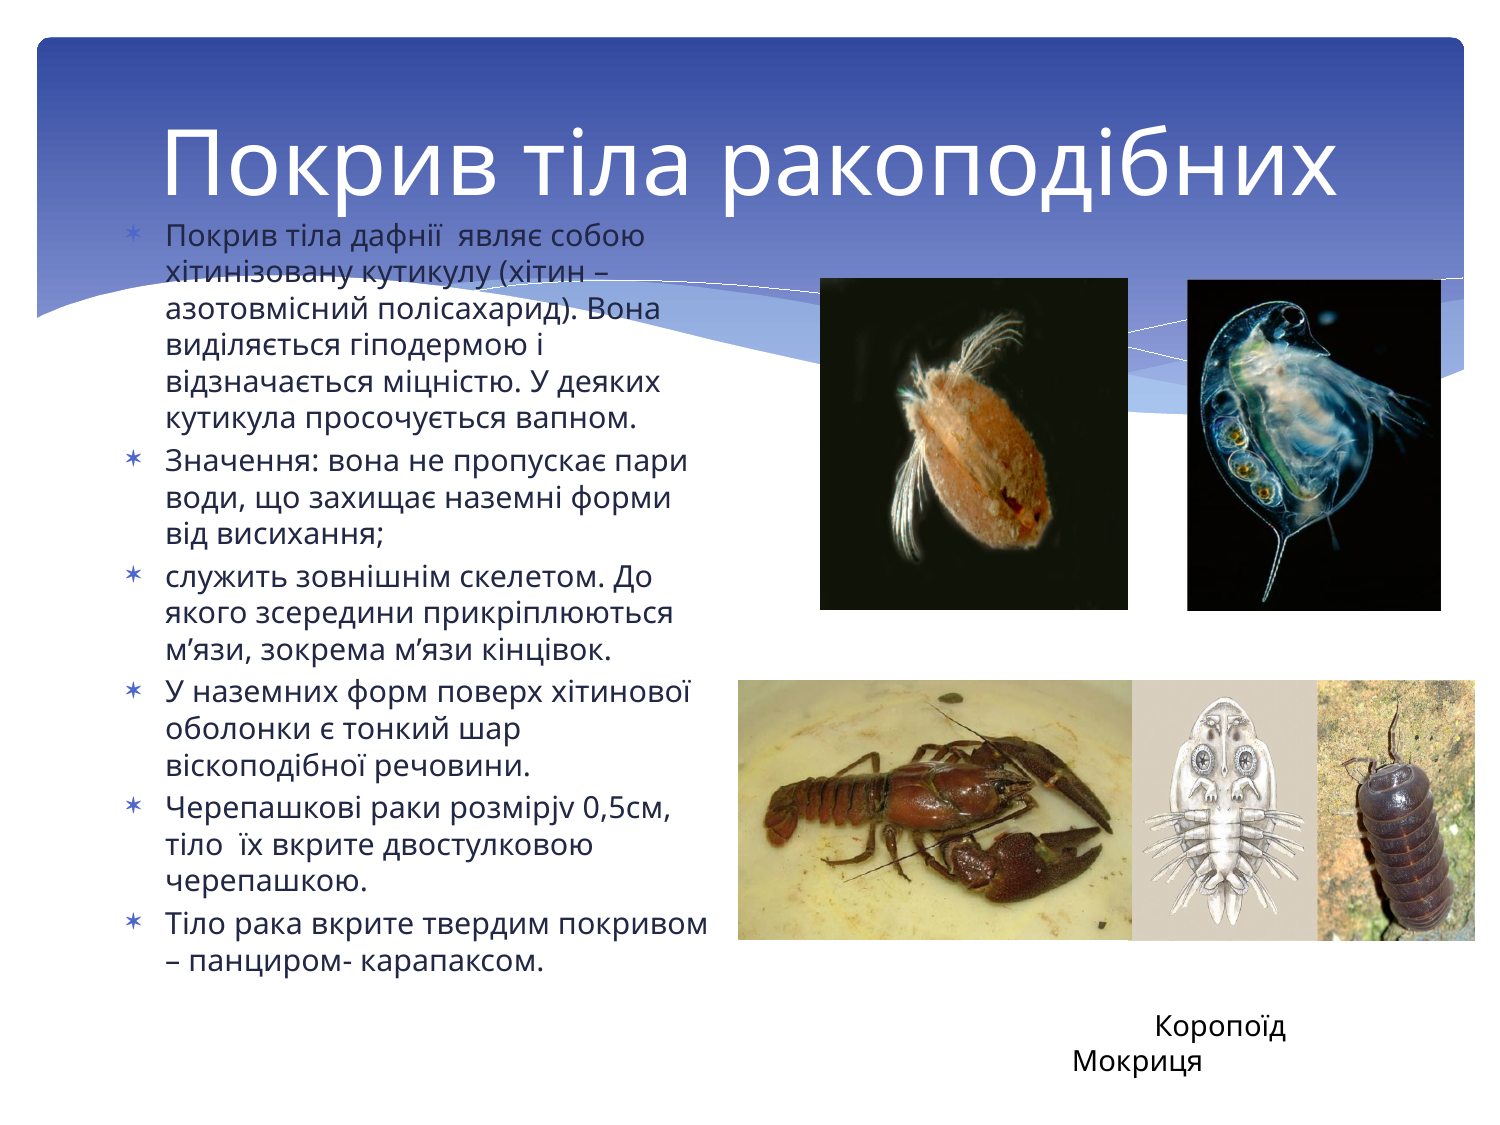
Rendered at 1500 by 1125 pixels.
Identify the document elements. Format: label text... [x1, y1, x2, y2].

title Покрив тіла ракоподібних [75, 55, 1425, 261]
picture [820, 278, 1129, 610]
text_box Коропоїд Мокриця [1057, 999, 1471, 1120]
picture [1188, 572, 1441, 611]
picture [1188, 280, 1441, 317]
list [1147, 317, 1480, 572]
list Покрив тіла дафнії являє собою хітинізовану кутикулу (хітин – азотовмісний полісахарид). Вона виділяється гіподермою і відзначається міцністю. У деяких кутикула просочується вапном. Значення: вона не пропускає пари води, що захищає наземні форми від висихання; служить зовнішнім скелетом. До якого зсередини прикріплюються м’язи, зокрема м’язи кінцівок. У наземних форм поверх хітинової оболонки є тонкий шар віскоподібної речовини. Черепашкові раки розмірjv 0,5см, тіло їх вкрите двостулковою черепашкою. Тіло рака вкрите твердим покривом – панциром- карапаксом. [111, 208, 738, 1005]
picture [737, 680, 1500, 941]
